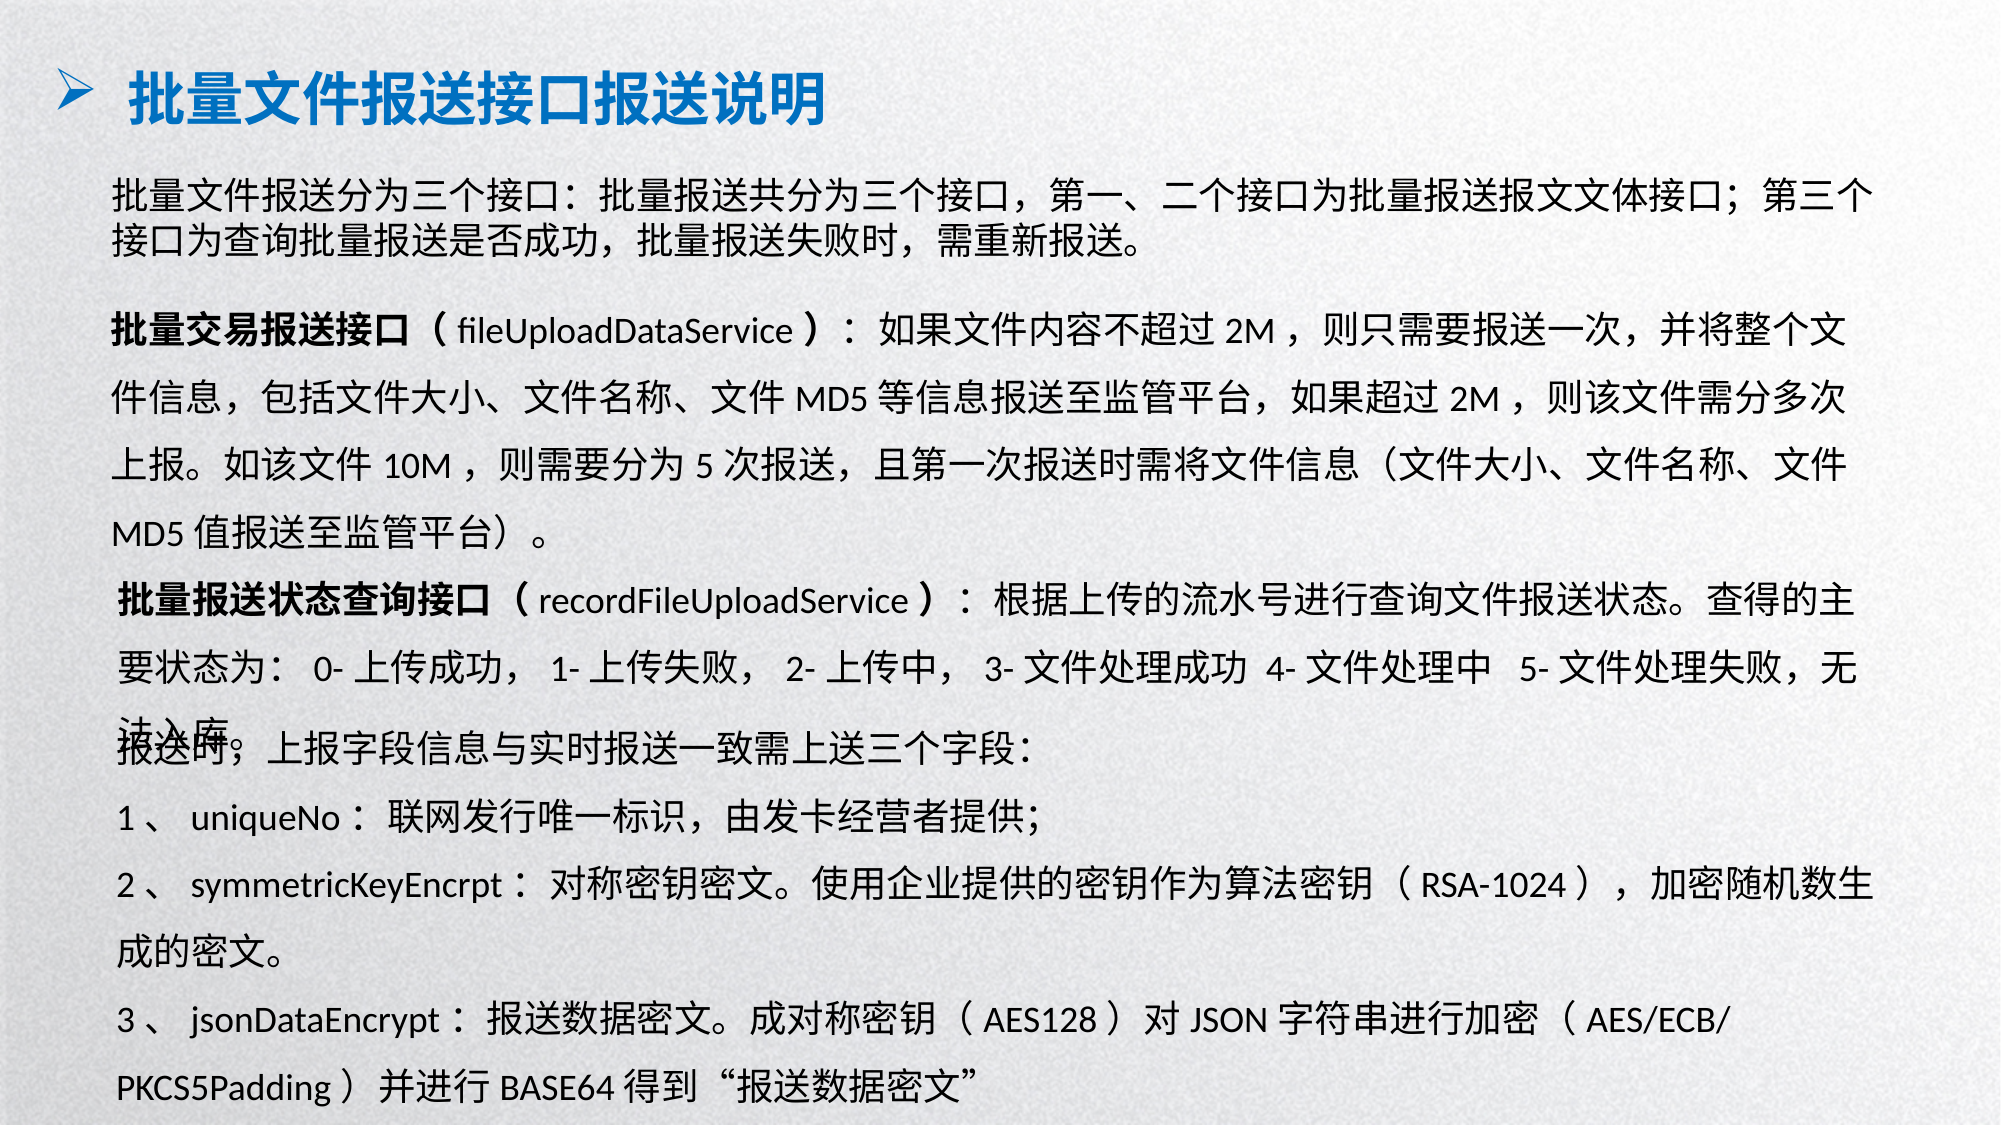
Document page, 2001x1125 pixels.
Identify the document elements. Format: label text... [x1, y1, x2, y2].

text_box 批量文件报送分为三个接口：批量报送共分为三个接口，第一、二个接口为批量报送报文文体接口；第三个接口为查询批量报送是否成功，批量报送失败时，需重新报送。 [96, 164, 1905, 269]
text_box 批量报送状态查询接口（recordFileUploadService）：根据上传的流水号进行查询文件报送状态。查得的主要状态为：0-上传成功，1-上传失败，2-上传中，3-文件处理成功 4-文件处理中 5-文件处理失败，无法入库。 [102, 546, 1898, 764]
picture [0, 0, 2001, 1125]
text_box 报送时，上报字段信息与实时报送一致需上送三个字段： 1、uniqueNo：联网发行唯一标识，由发卡经营者提供； 2、symmetricKeyEncrpt：对称密钥密文。使用企业提供的密钥作为算法密钥（RSA-1024），加密随机数生成的密文。 3、jsonDataEncrypt：报送数据密文。成对称密钥（AES128）对JSON字符串进行加密（AES/ECB/PKCS5Padding）并进行BASE64得到“报送数据密文” [101, 695, 1905, 1116]
text_box 批量文件报送接口报送说明 [37, 54, 970, 140]
text_box 批量交易报送接口（fileUploadDataService）：如果文件内容不超过2M，则只需要报送一次，并将整个文件信息，包括文件大小、文件名称、文件MD5等信息报送至监管平台，如果超过2M，则该文件需分多次上报。如该文件10M，则需要分为5次报送，且第一次报送时需将文件信息（文件大小、文件名称、文件MD5值报送至监管平台）。 [96, 276, 1892, 562]
